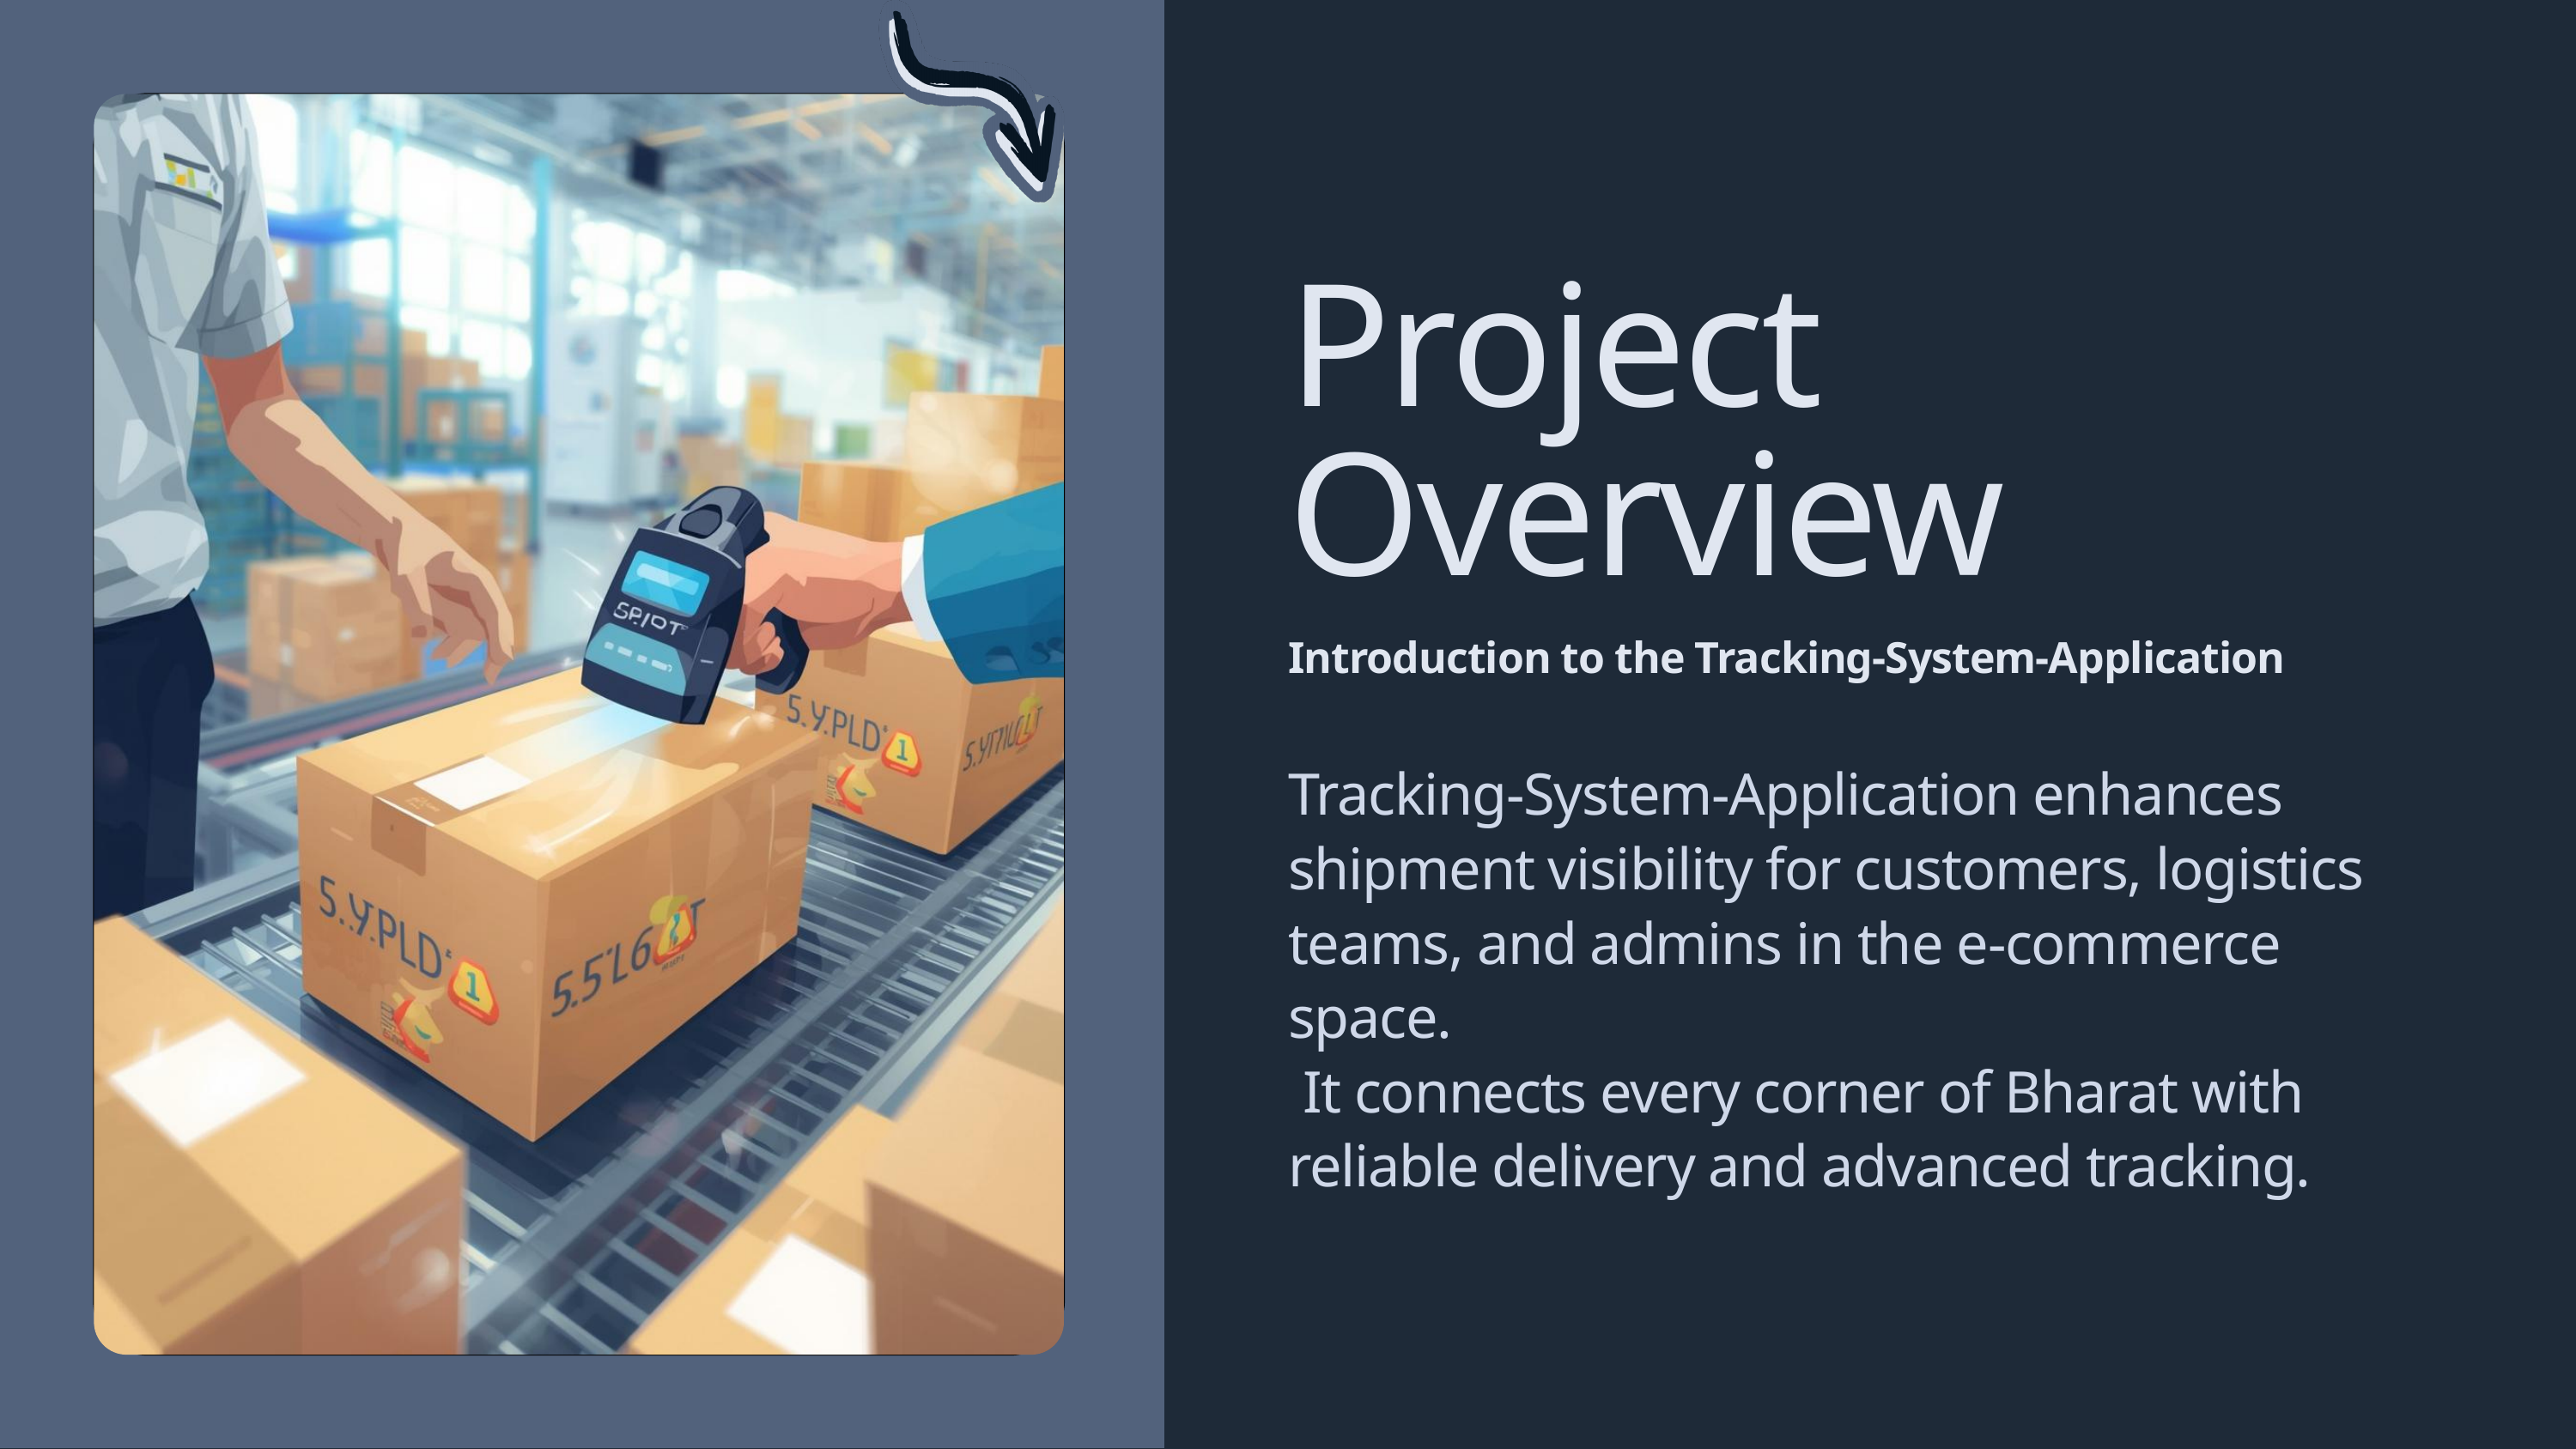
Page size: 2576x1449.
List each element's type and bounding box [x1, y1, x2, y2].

text_box [94, 94, 1065, 1355]
text_box [0, 0, 1165, 1449]
text_box [1287, 252, 2407, 1194]
